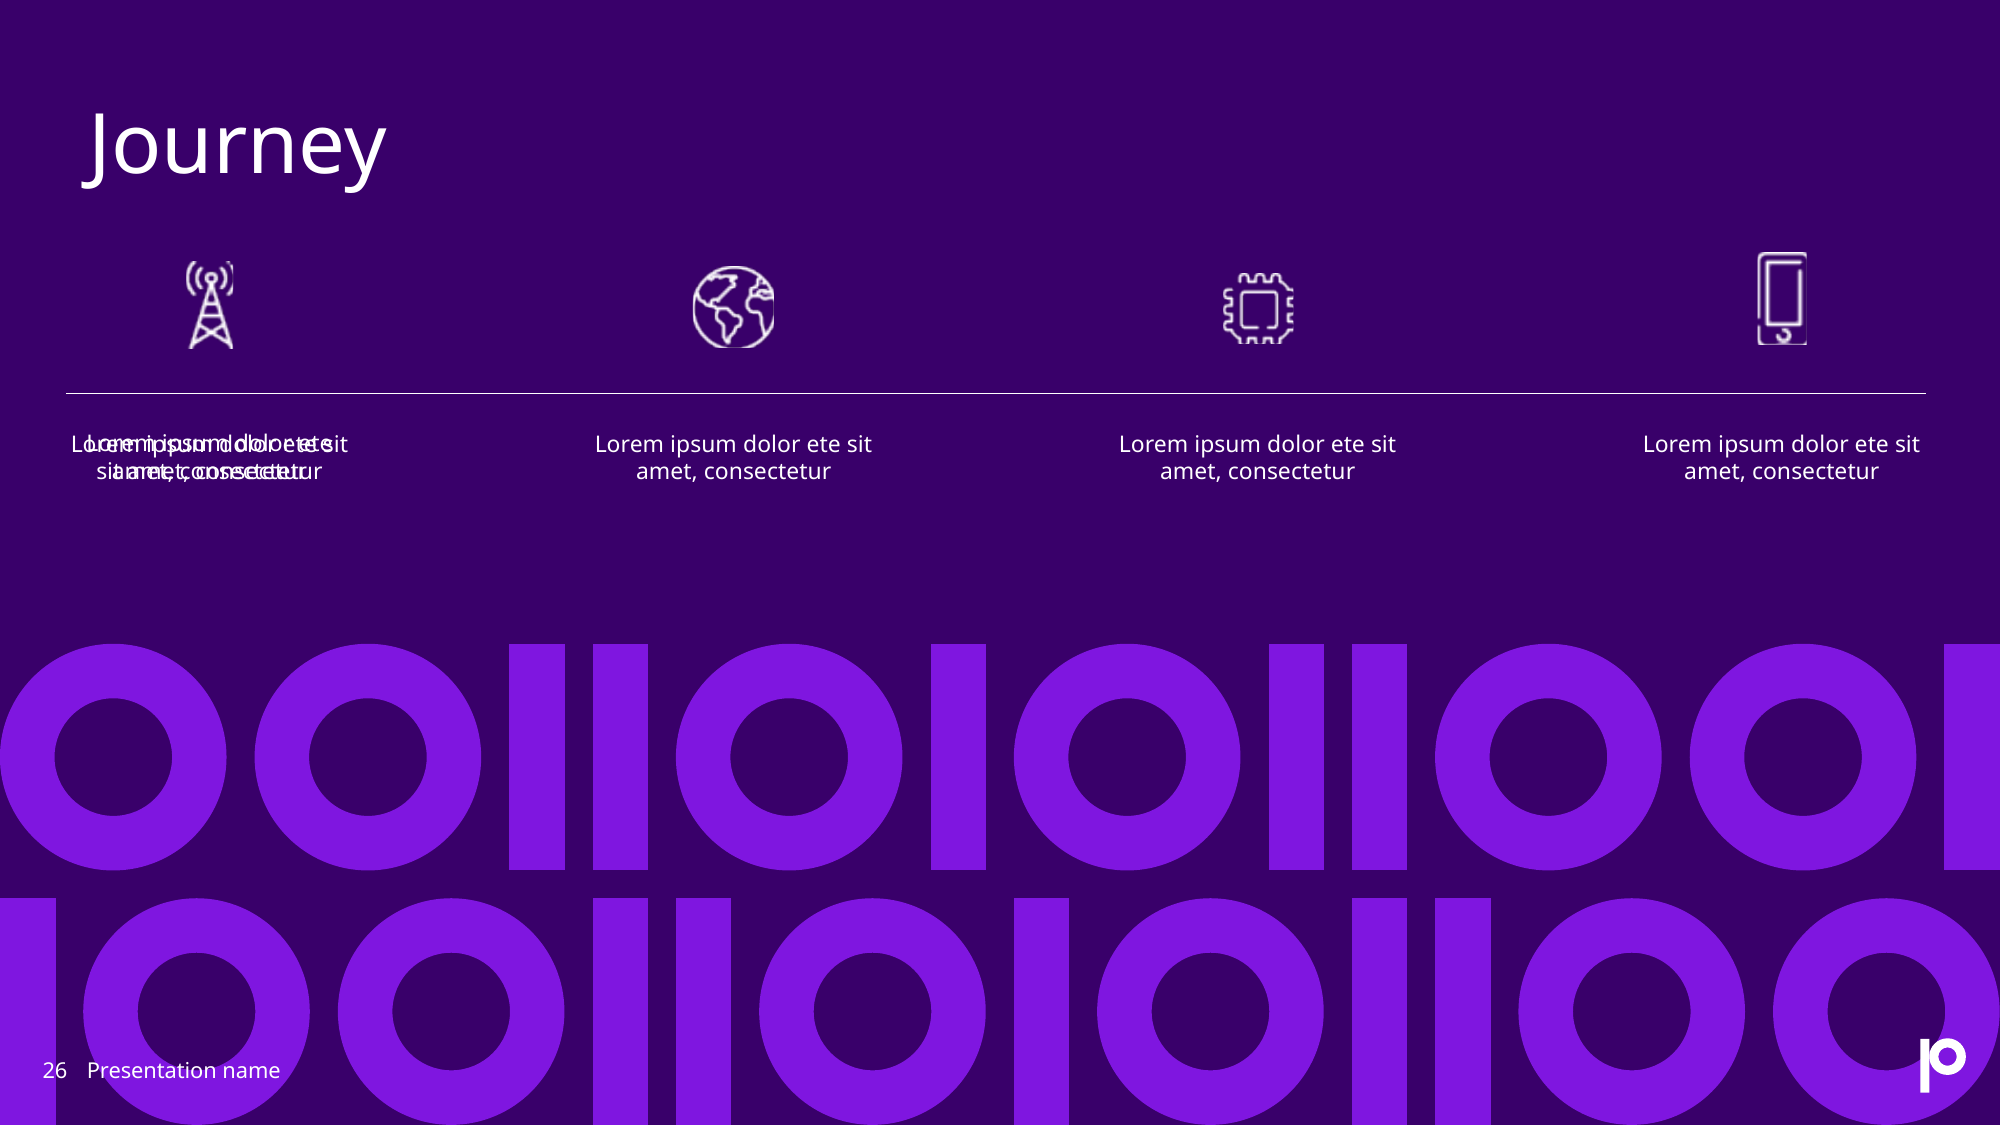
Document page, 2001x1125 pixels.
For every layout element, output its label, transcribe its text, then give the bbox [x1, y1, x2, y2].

list Lorem ipsum dolor ete sit amet, consectetur [68, 429, 351, 499]
list Lorem ipsum dolor ete sit amet, consectetur [592, 429, 875, 499]
footer Presentation name [86, 1056, 762, 1096]
picture [186, 261, 234, 349]
picture [1223, 273, 1294, 344]
picture [1757, 252, 1807, 345]
picture [692, 266, 774, 348]
list Lorem ipsum dolor ete sit amet, consectetur [1641, 429, 1923, 499]
list Lorem ipsum dolor ete sit amet, consectetur [1117, 429, 1399, 499]
slide_number 26 [0, 1057, 68, 1103]
title Journey [88, 101, 1843, 207]
